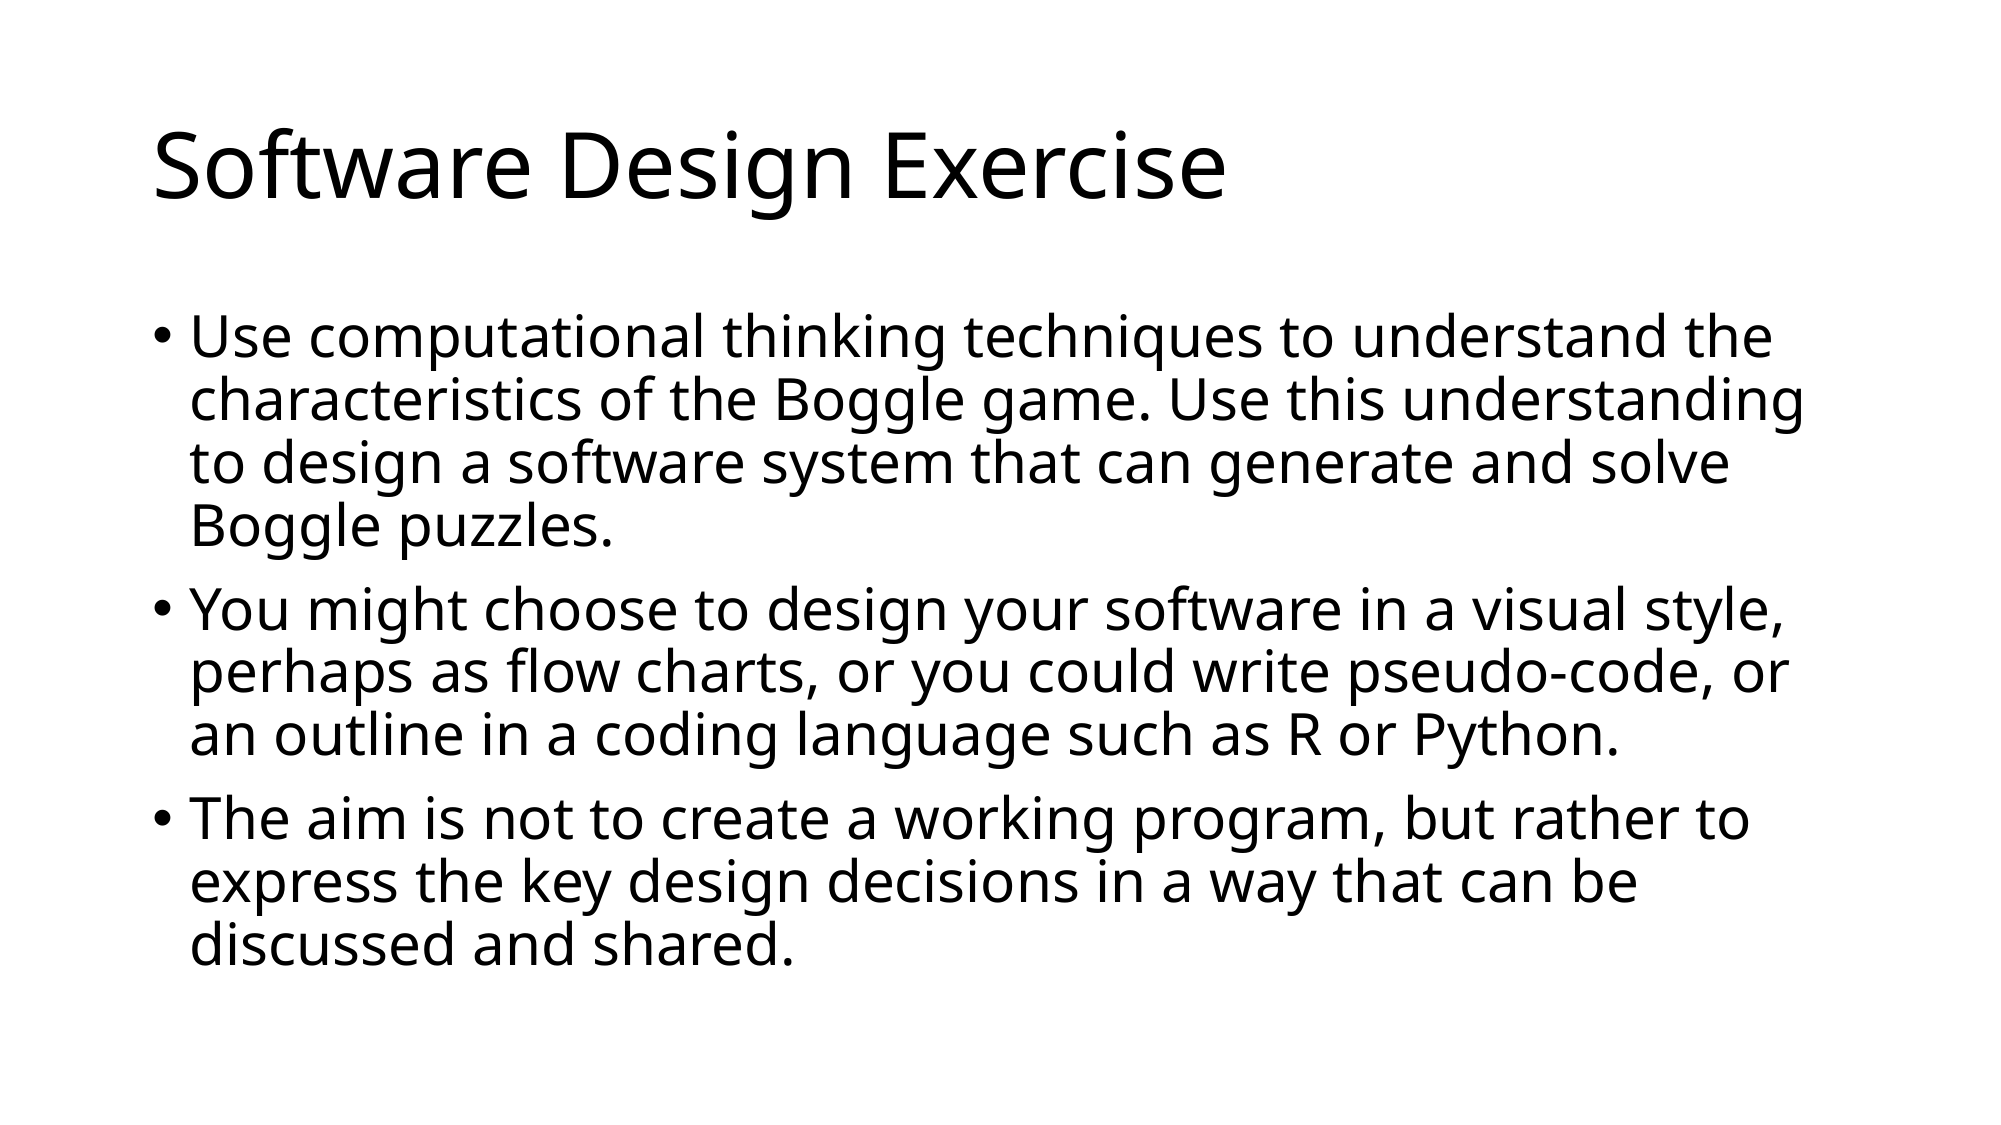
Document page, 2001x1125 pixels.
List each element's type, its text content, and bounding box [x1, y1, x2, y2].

list Use computational thinking techniques to understand the characteristics of the Boggle game. Use this understanding to design a software system that can generate and solve Boggle puzzles. You might choose to design your software in a visual style, perhaps as flow charts, or you could write pseudo-code, or an outline in a coding language such as R or Python. The aim is not to create a working program, but rather to express the key design decisions in a way that can be discussed and shared. [137, 299, 1863, 1014]
title Software Design Exercise [137, 59, 1863, 278]
